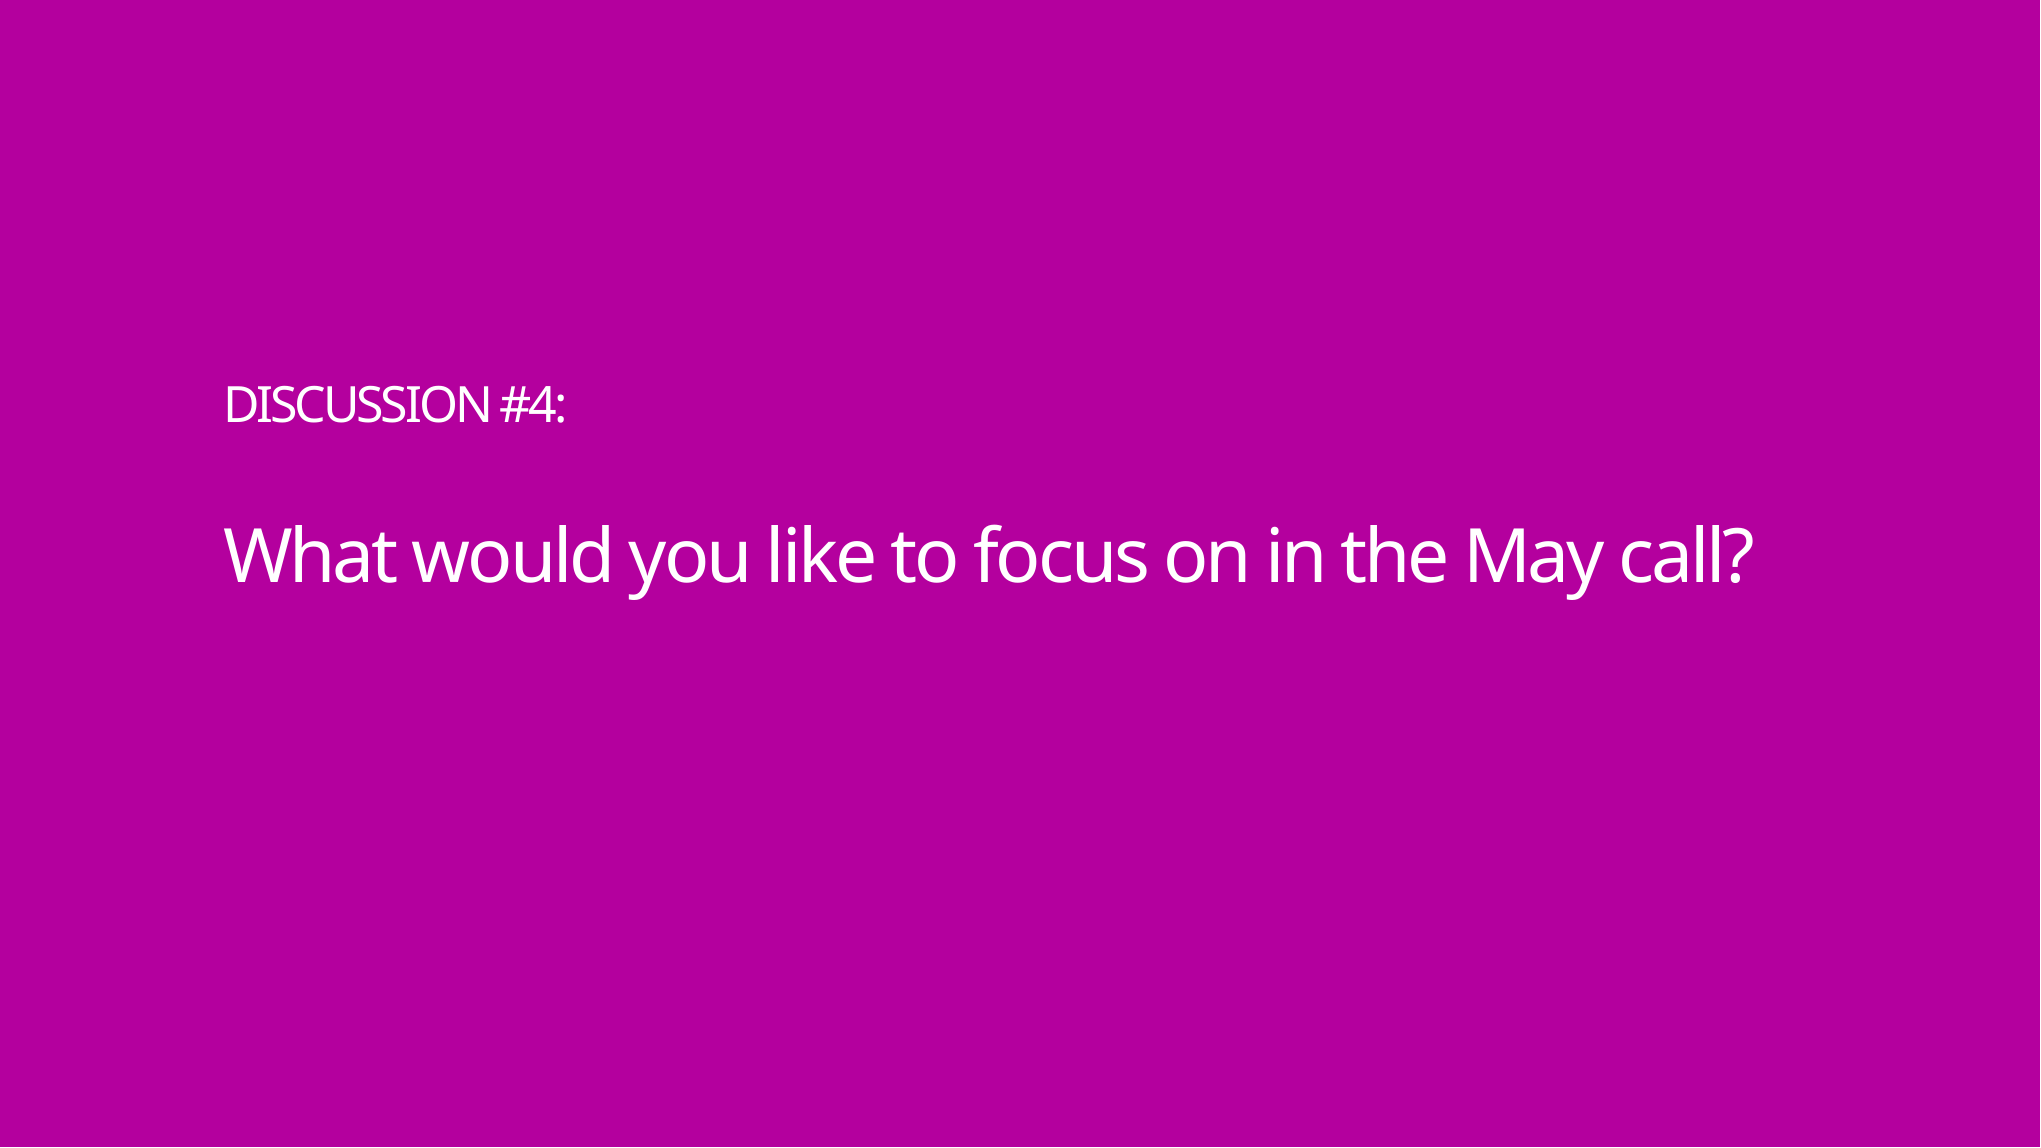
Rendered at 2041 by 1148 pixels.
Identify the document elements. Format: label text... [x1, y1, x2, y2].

text_box What would you like to focus on in the May call? [223, 462, 1876, 564]
title DISCUSSION #4: [223, 365, 2041, 428]
